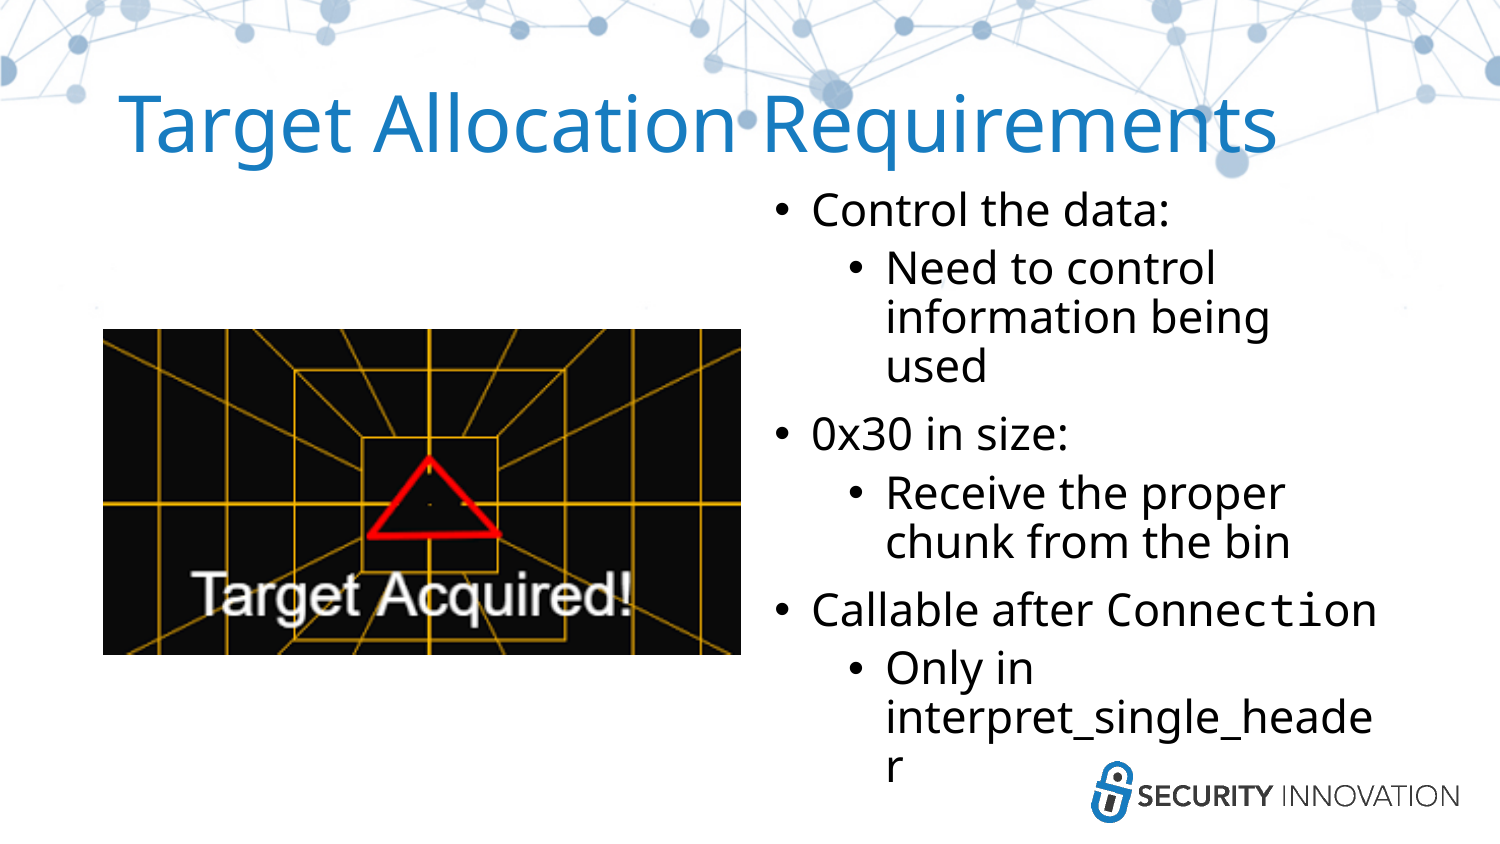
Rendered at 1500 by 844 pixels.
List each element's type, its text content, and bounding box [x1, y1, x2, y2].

picture [1397, 761, 1461, 823]
picture [0, 0, 1500, 655]
list Control the data: Need to control information being used 0x30 in size: Receive the proper chunk from the bin Callable after Connection Only in interpret_single_header [759, 179, 1397, 828]
title Target Allocation Requirements [103, 44, 1397, 208]
